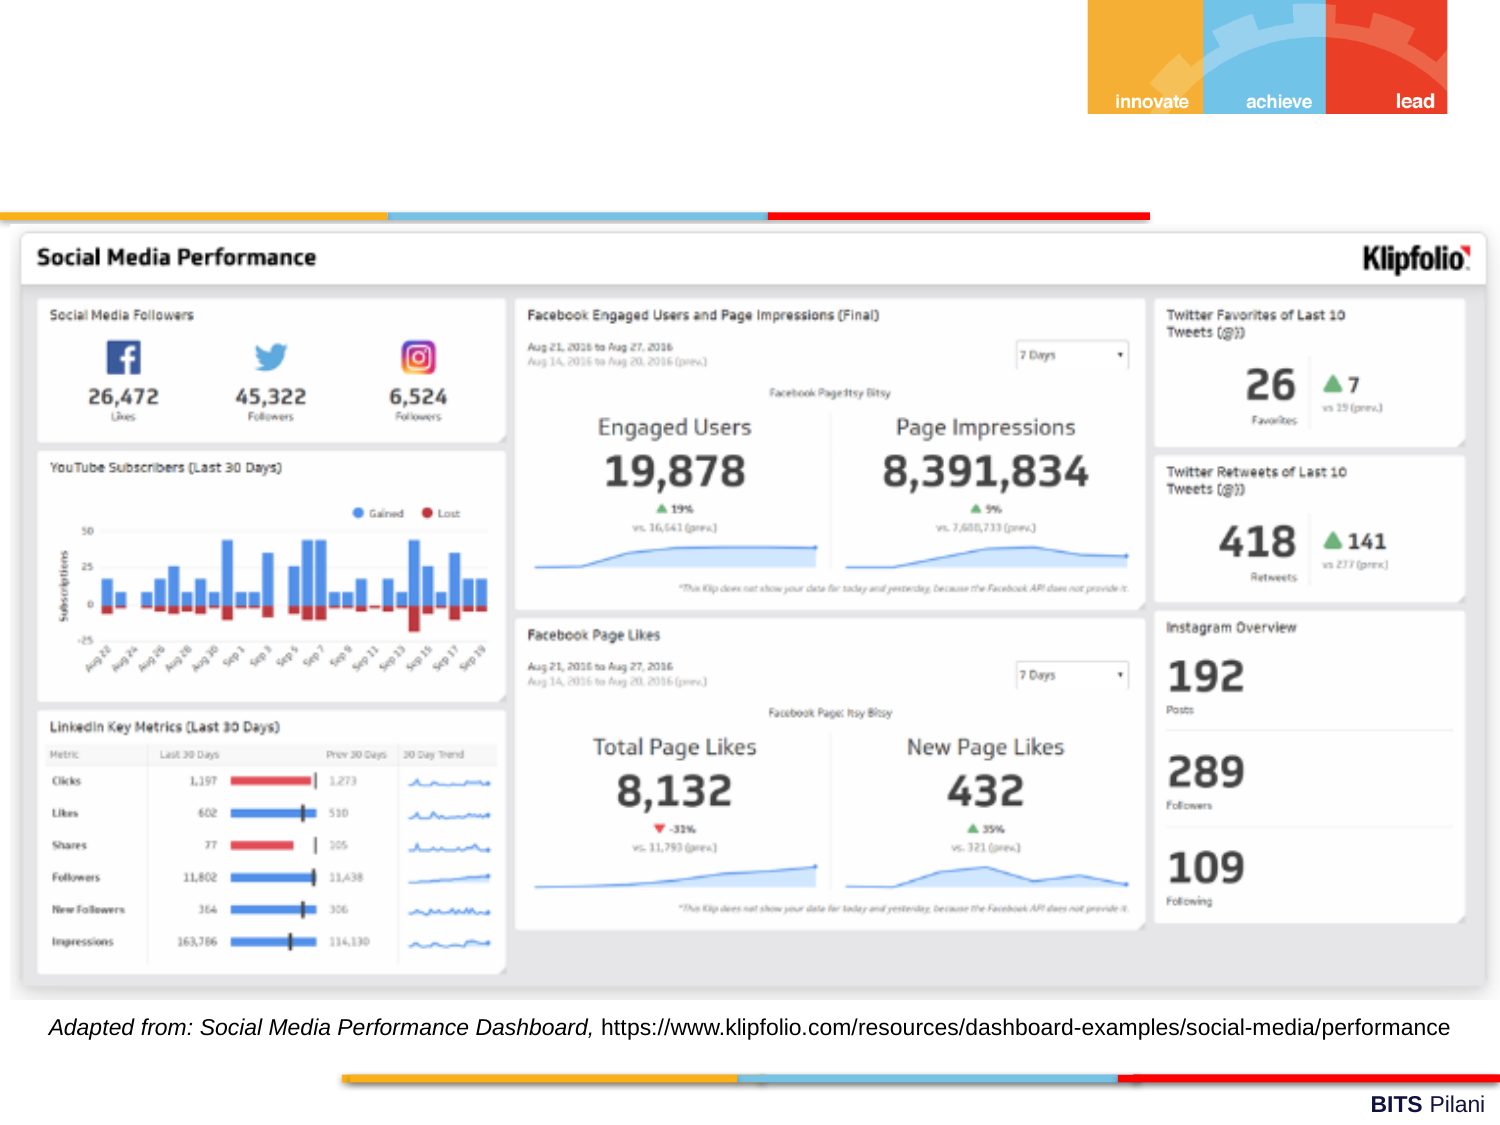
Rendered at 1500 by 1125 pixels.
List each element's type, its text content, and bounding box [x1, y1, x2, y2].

picture [1087, 0, 1448, 114]
picture [10, 224, 1500, 1001]
text_box Adapted from: Social Media Performance Dashboard, https://www.klipfolio.com/resources/dashboard-examples/social-media/performance [10, 1008, 1490, 1048]
